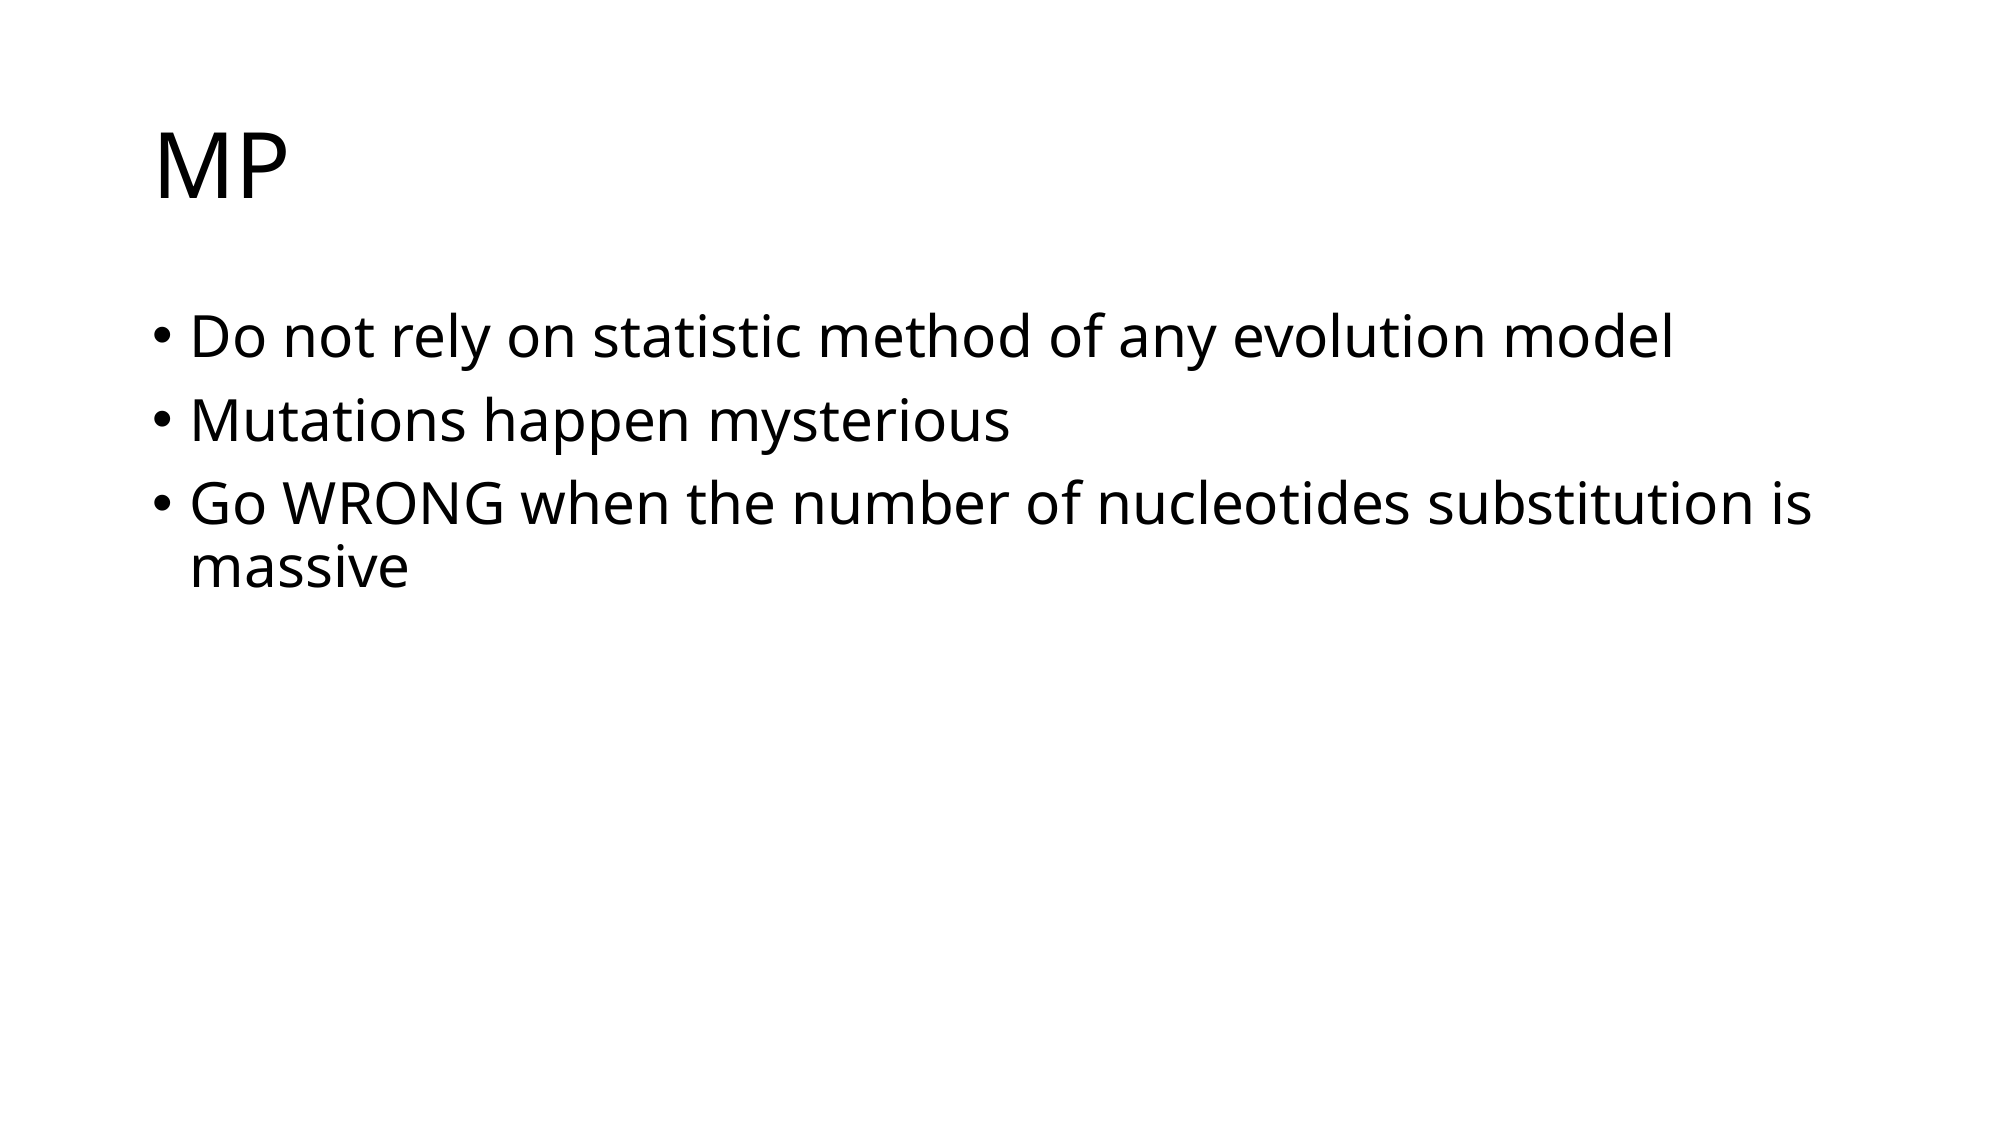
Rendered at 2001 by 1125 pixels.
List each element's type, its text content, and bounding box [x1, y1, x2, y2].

list Do not rely on statistic method of any evolution model Mutations happen mysterious Go WRONG when the number of nucleotides substitution is massive [137, 299, 1863, 1014]
title MP [137, 59, 1863, 278]
